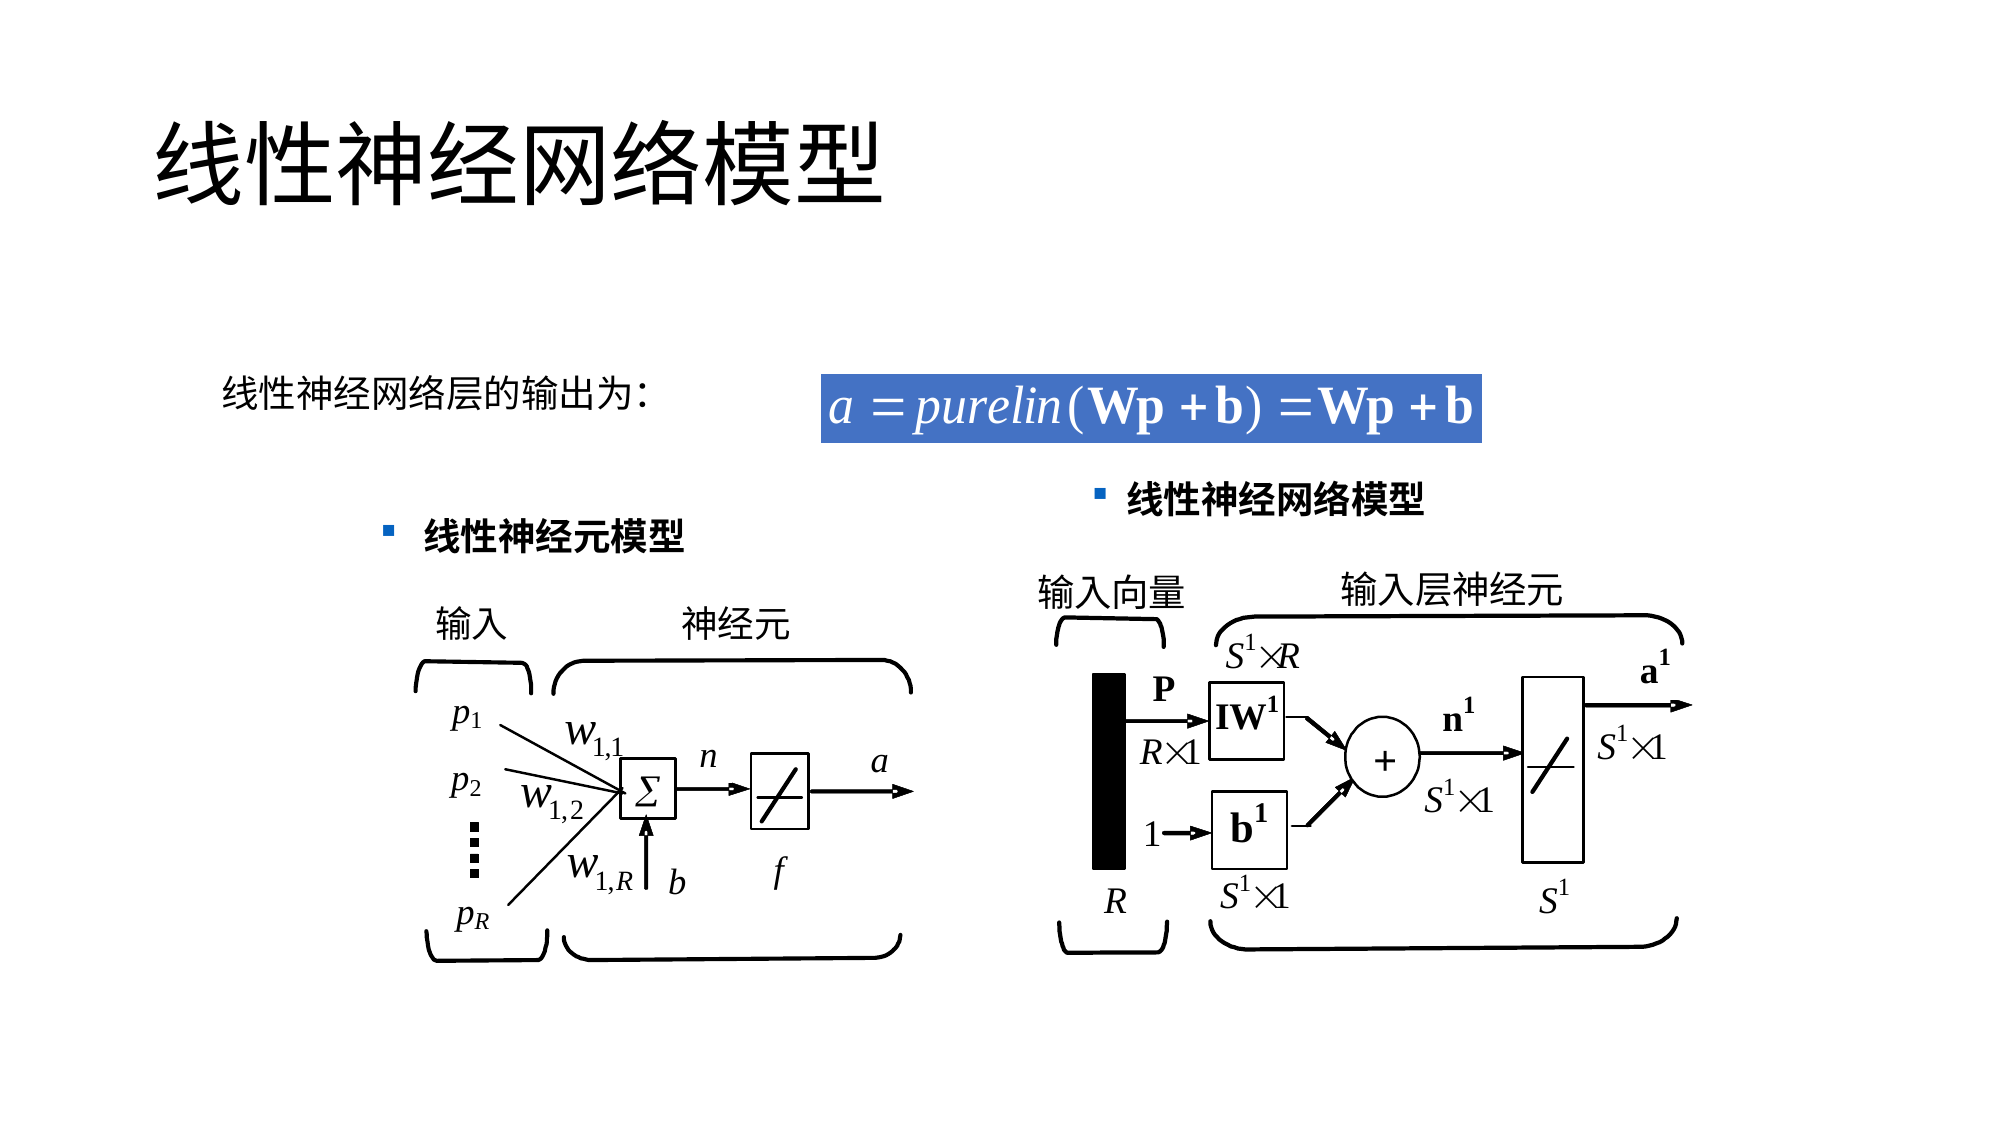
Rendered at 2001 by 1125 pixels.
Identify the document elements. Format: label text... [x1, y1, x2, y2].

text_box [365, 468, 1702, 965]
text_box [206, 362, 1482, 443]
title 线性神经网络模型 [137, 59, 1863, 278]
